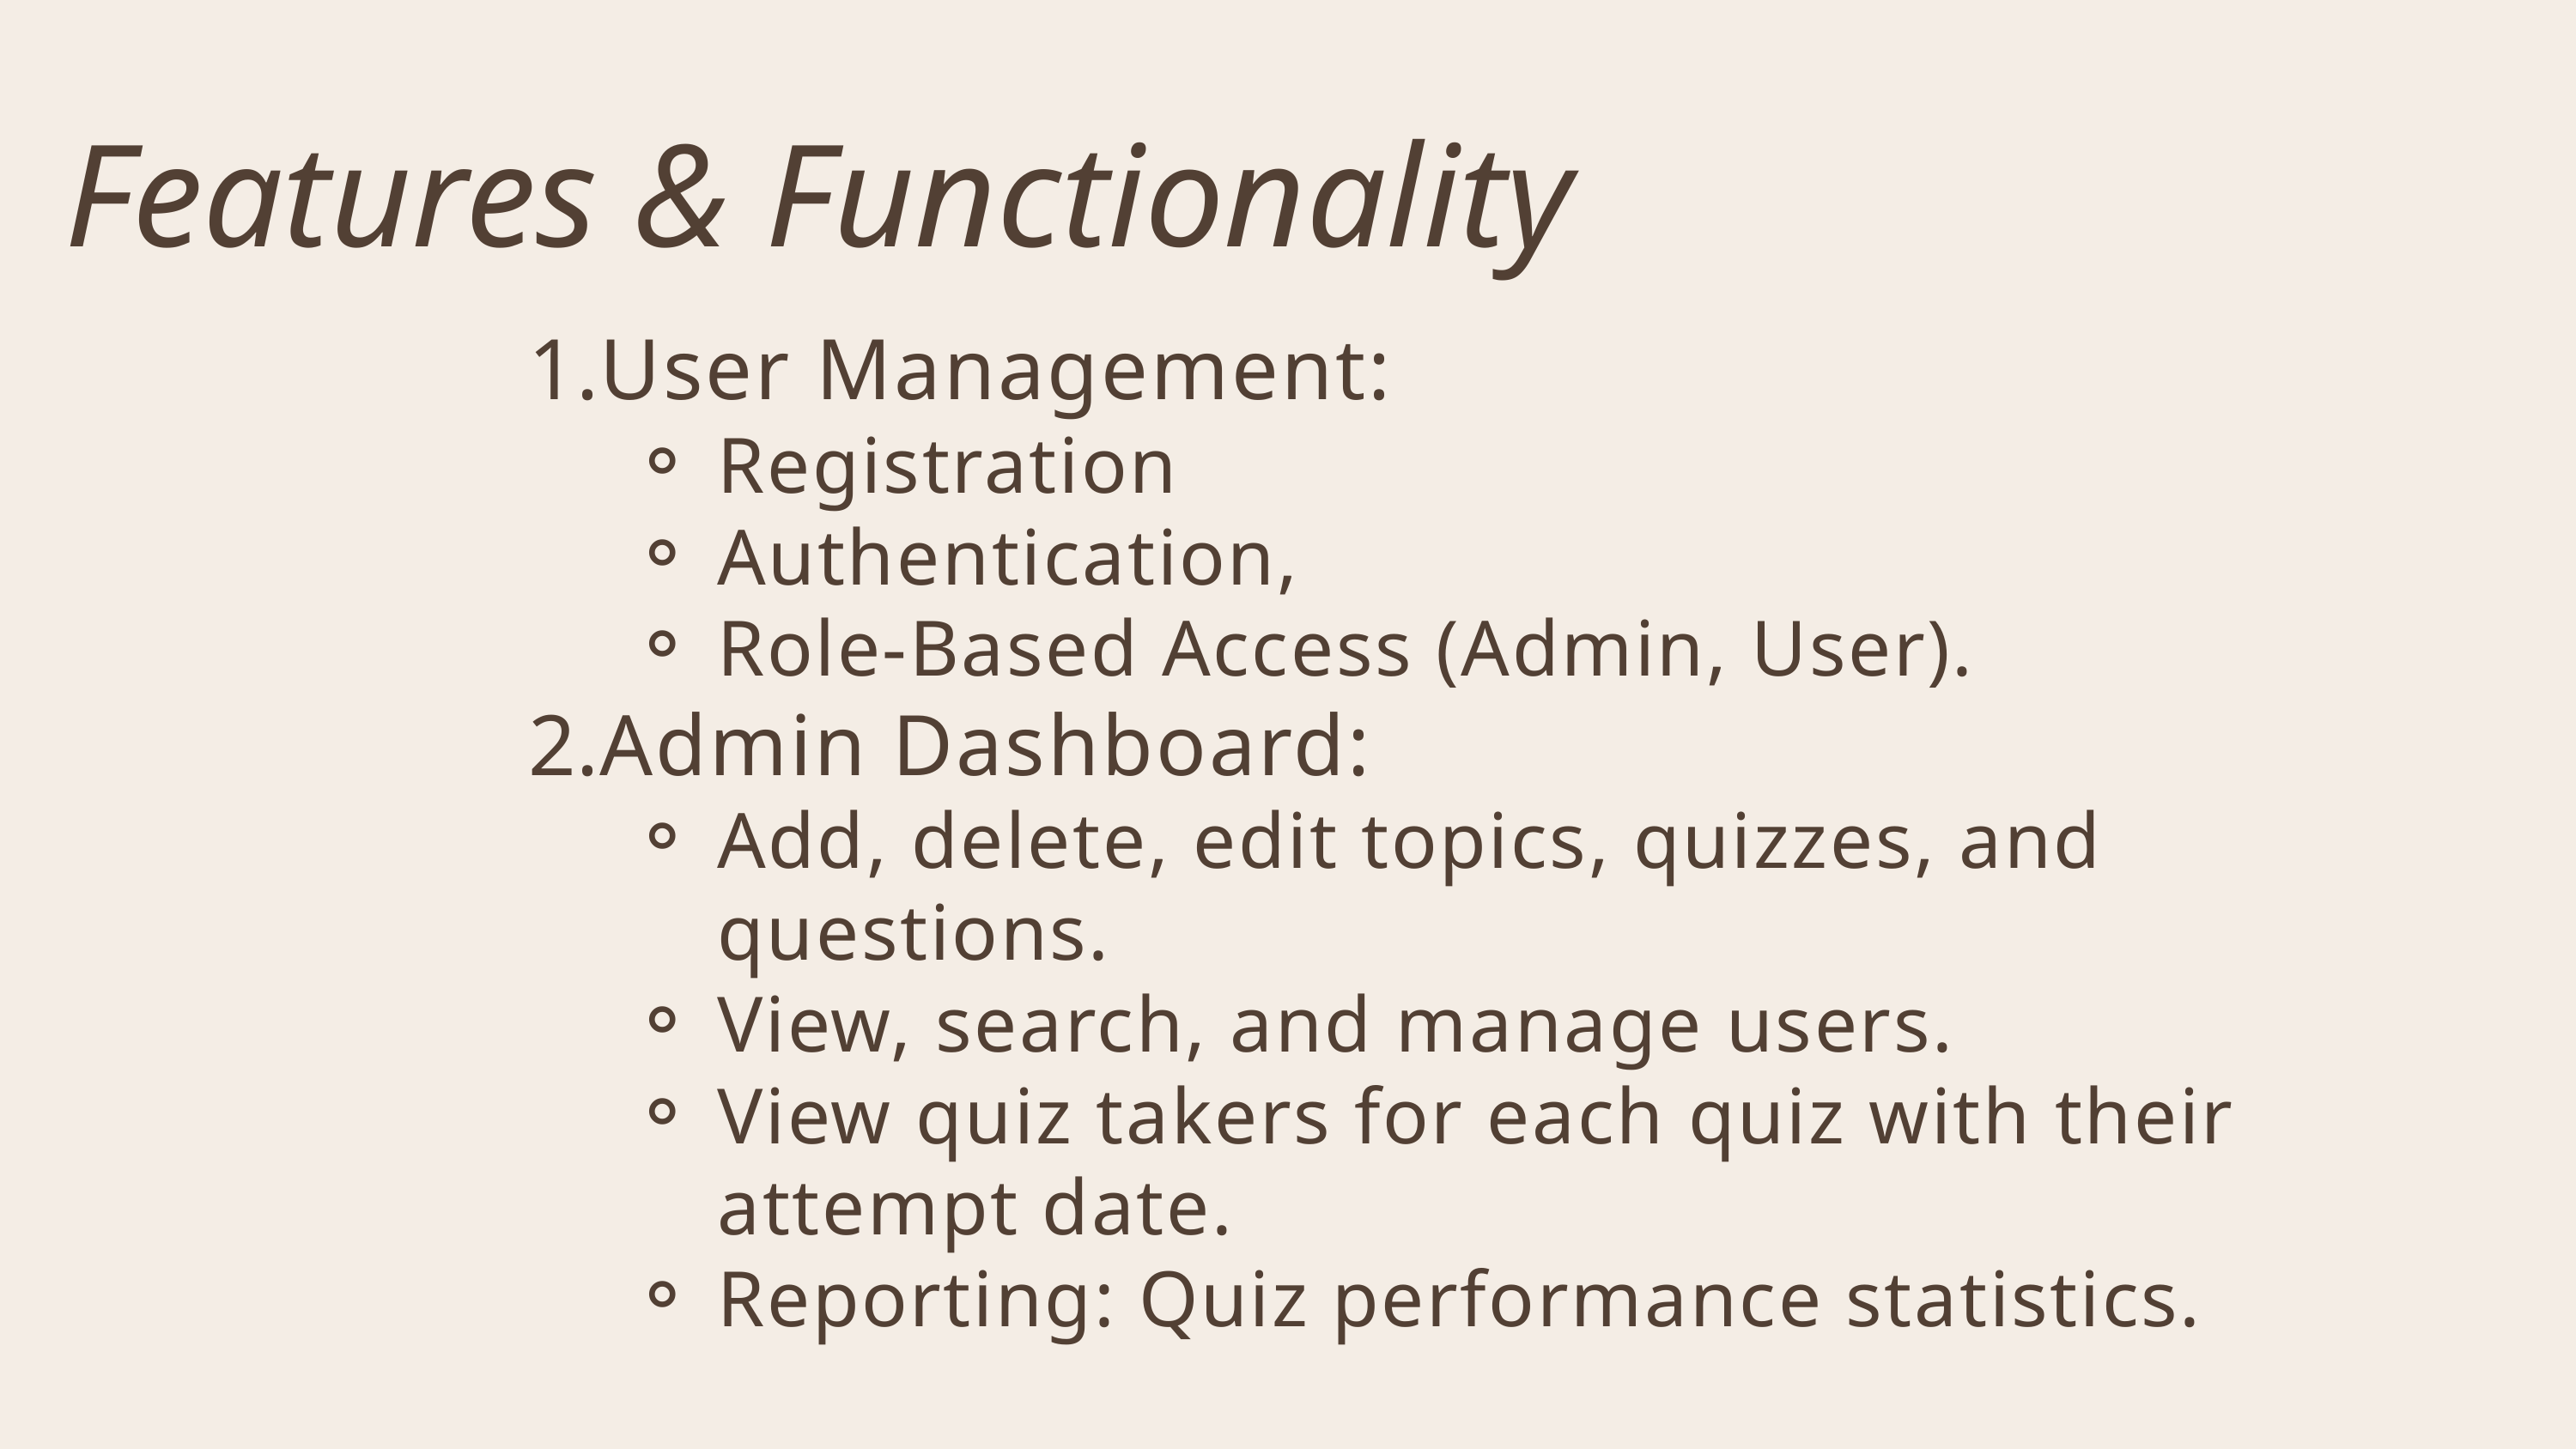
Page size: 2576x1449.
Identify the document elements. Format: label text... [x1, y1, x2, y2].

text_box Features & Functionality [64, 105, 1814, 276]
text_box User Management: Registration Authentication, Role-Based Access (Admin, User). Admin Dashboard: Add, delete, edit topics, quizzes, and questions. View, search, and manage users. View quiz takers for each quiz with their attempt date. Reporting: Quiz performance statistics. [457, 316, 2415, 1443]
